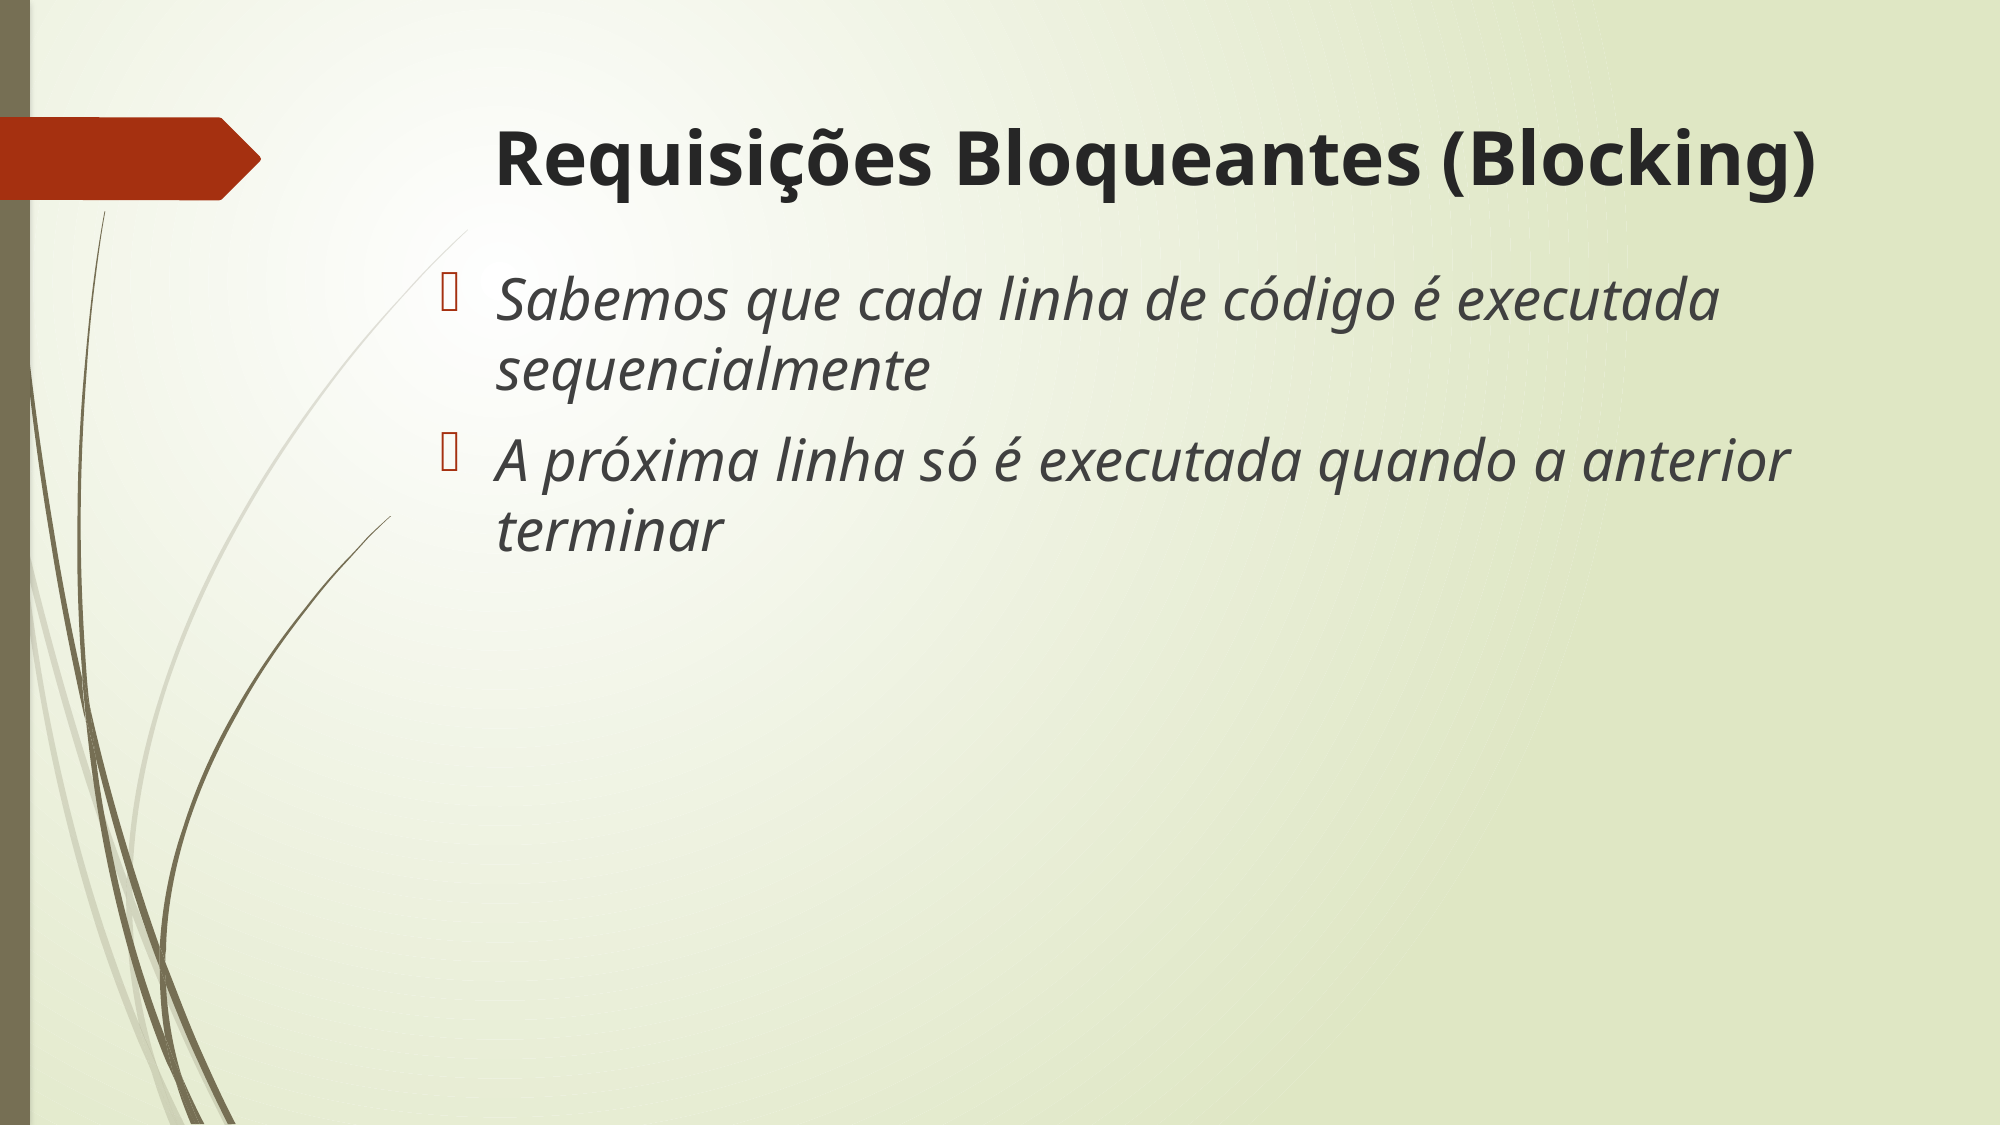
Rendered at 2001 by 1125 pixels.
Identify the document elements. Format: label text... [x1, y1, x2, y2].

list Sabemos que cada linha de código é executada sequencialmente A próxima linha só é executada quando a anterior terminar [424, 254, 1888, 1090]
title Requisições Bloqueantes (Blocking) [425, 102, 1888, 254]
